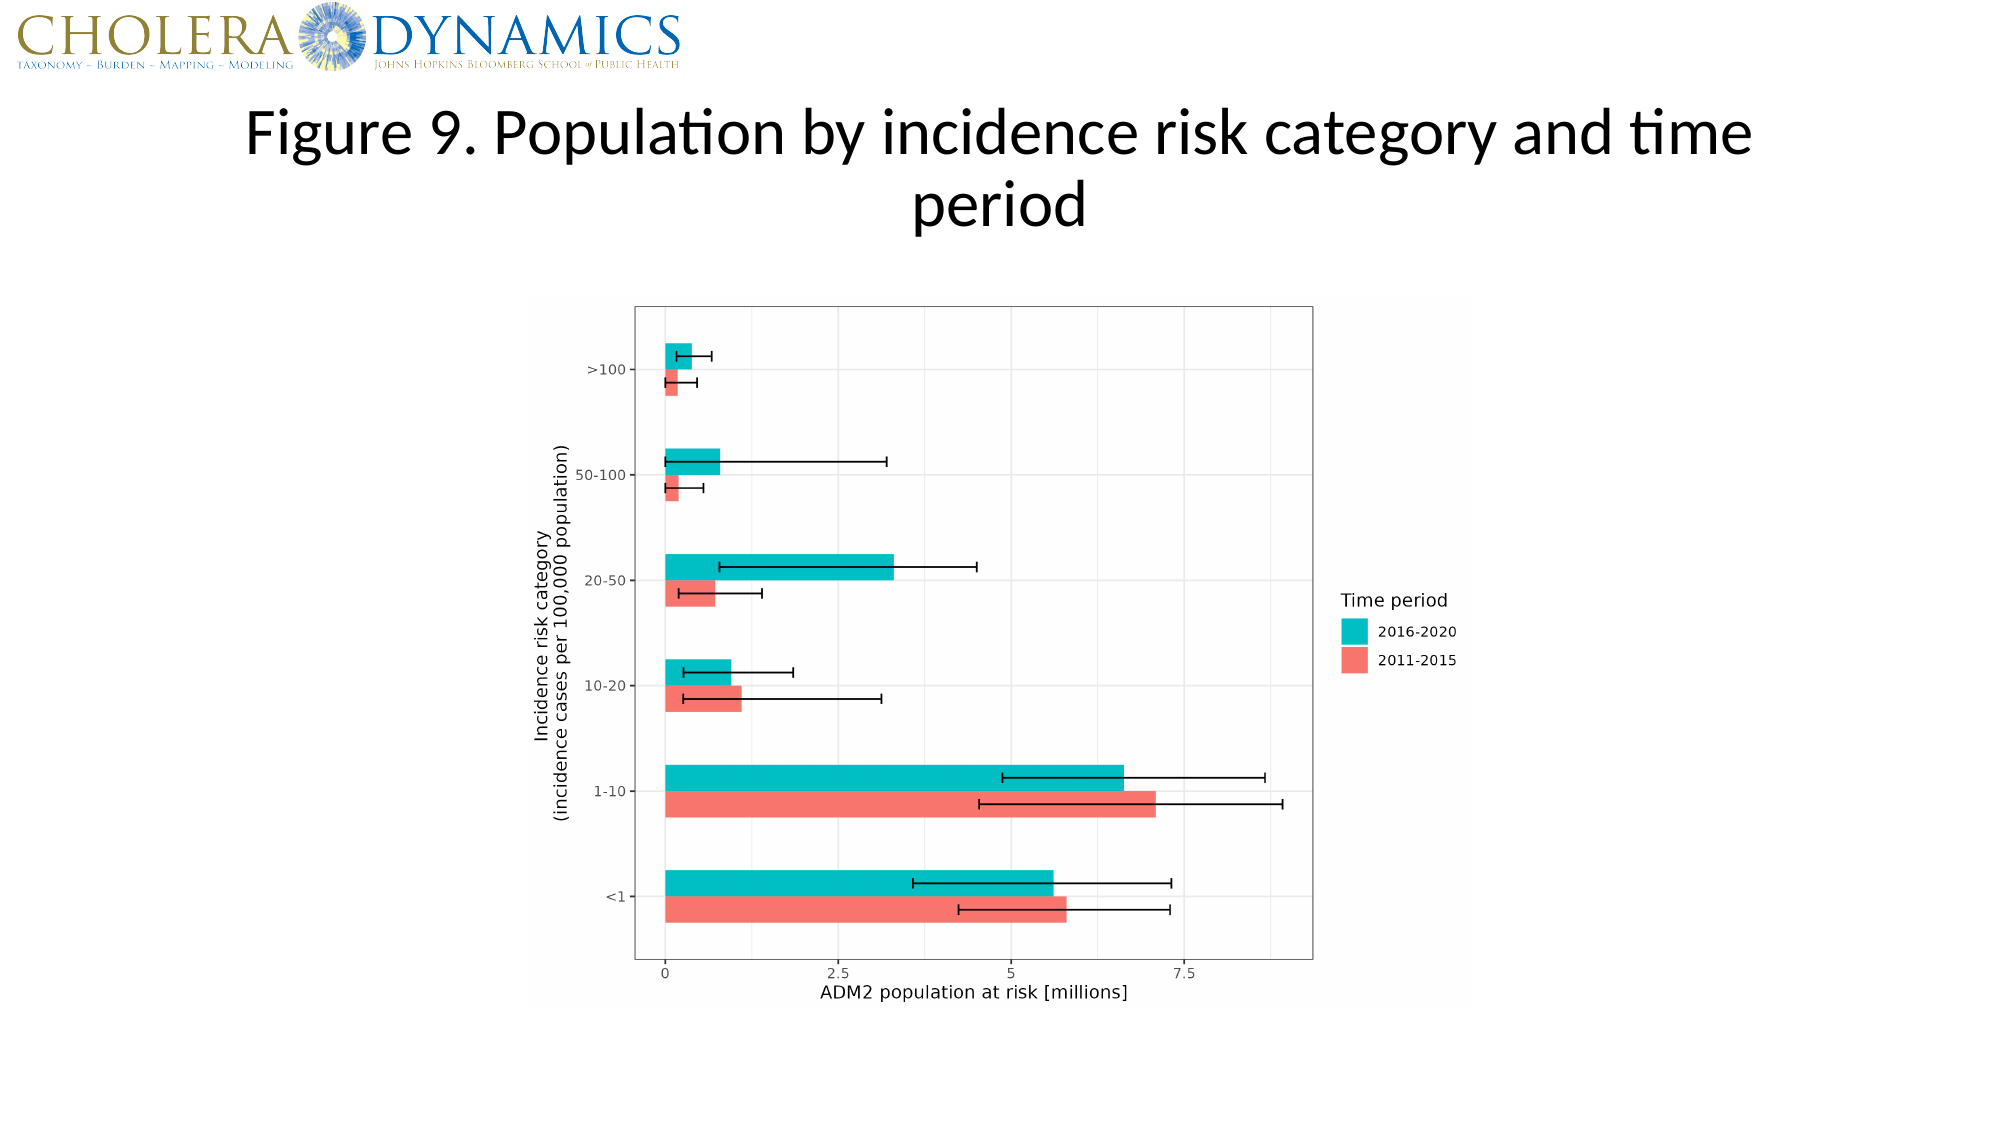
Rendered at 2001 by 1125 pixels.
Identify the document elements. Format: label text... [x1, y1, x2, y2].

picture [0, 0, 684, 79]
title Figure 9. Population by incidence risk category and time period [137, 59, 1863, 278]
picture [524, 297, 1475, 1011]
